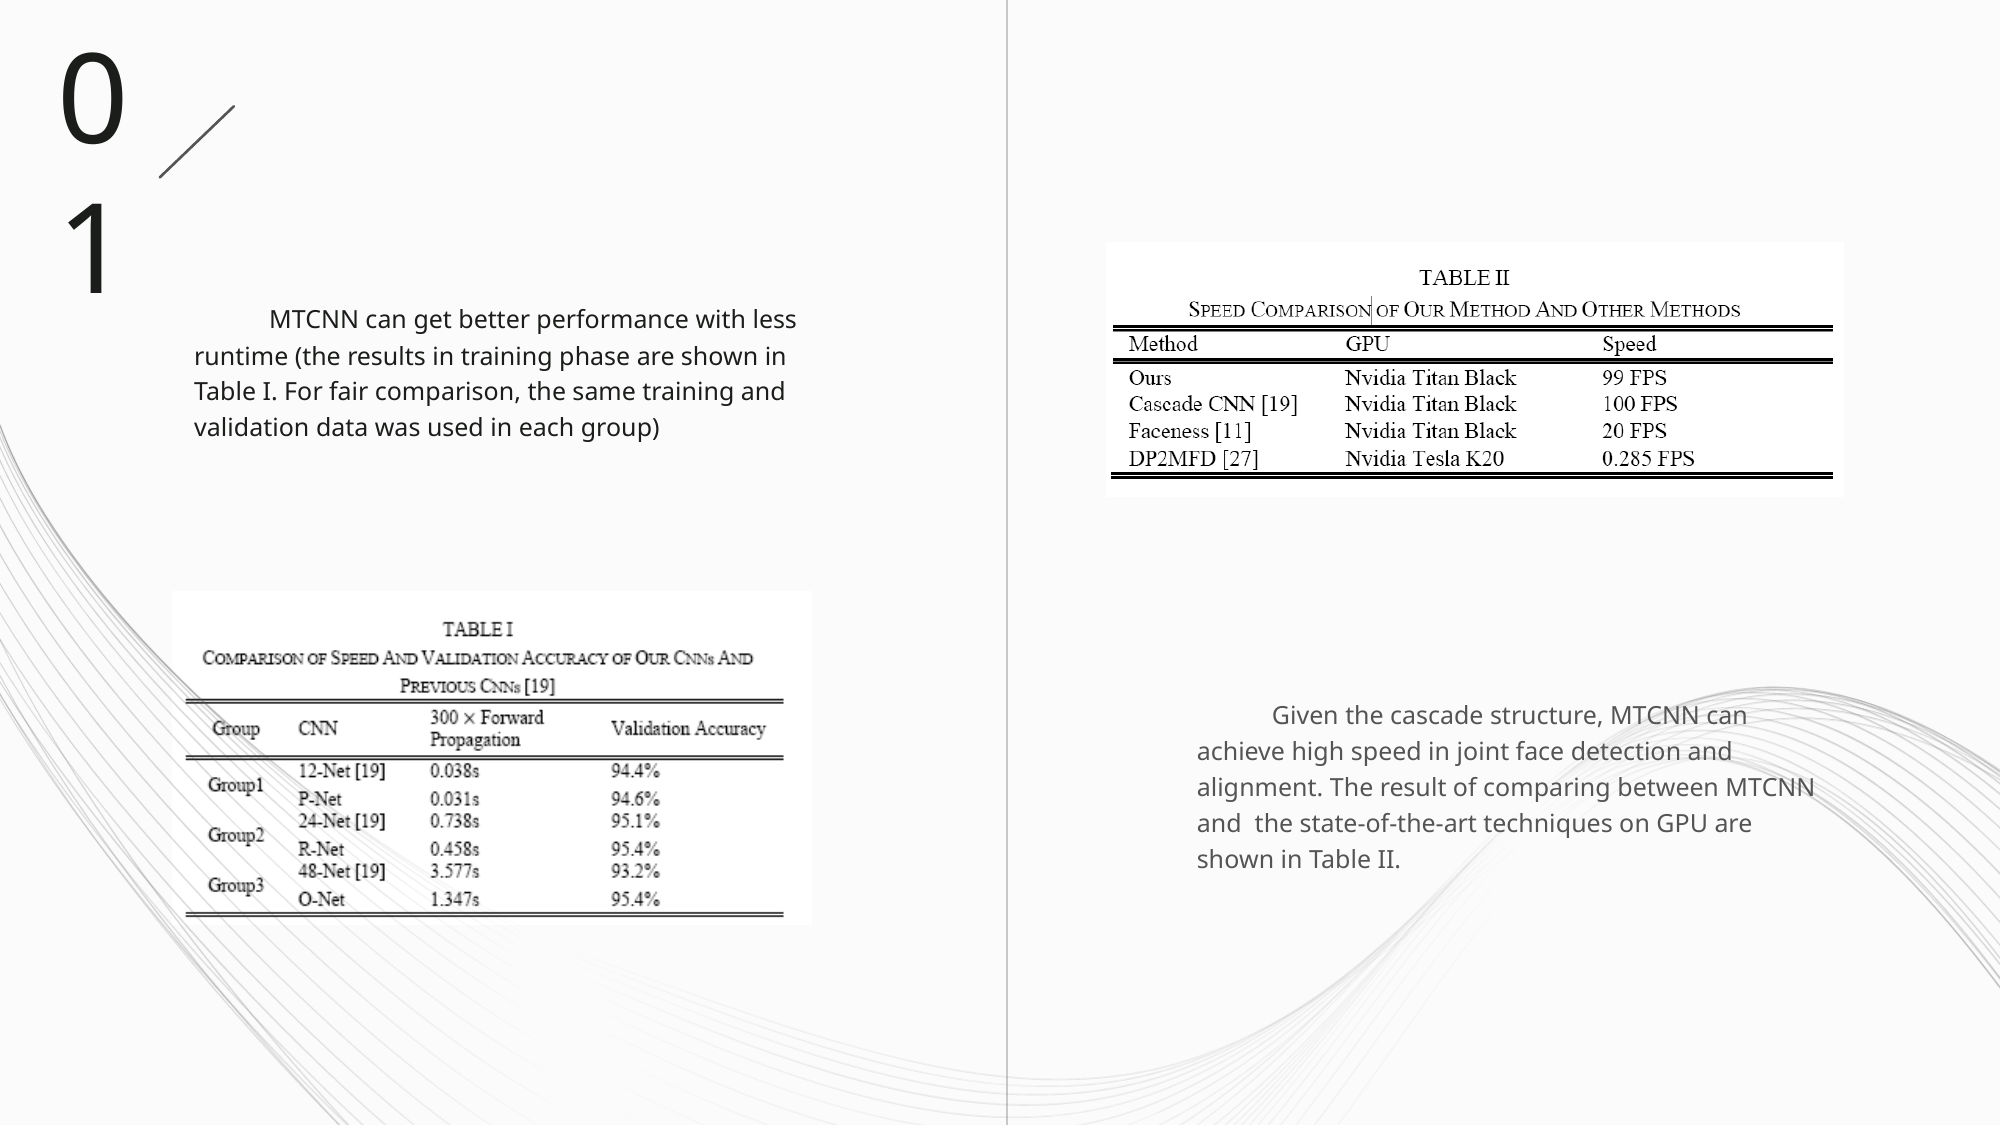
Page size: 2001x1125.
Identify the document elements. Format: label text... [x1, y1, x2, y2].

chart [1179, 126, 1855, 577]
picture [0, 391, 1006, 1125]
picture [1008, 242, 2000, 1125]
text_box MTCNN can get better performance with less runtime (the results in training phase are shown in Table I. For fair comparison, the same training and validation data was used in each group) [179, 290, 833, 391]
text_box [159, 106, 234, 178]
text_box 01 [42, 10, 214, 326]
